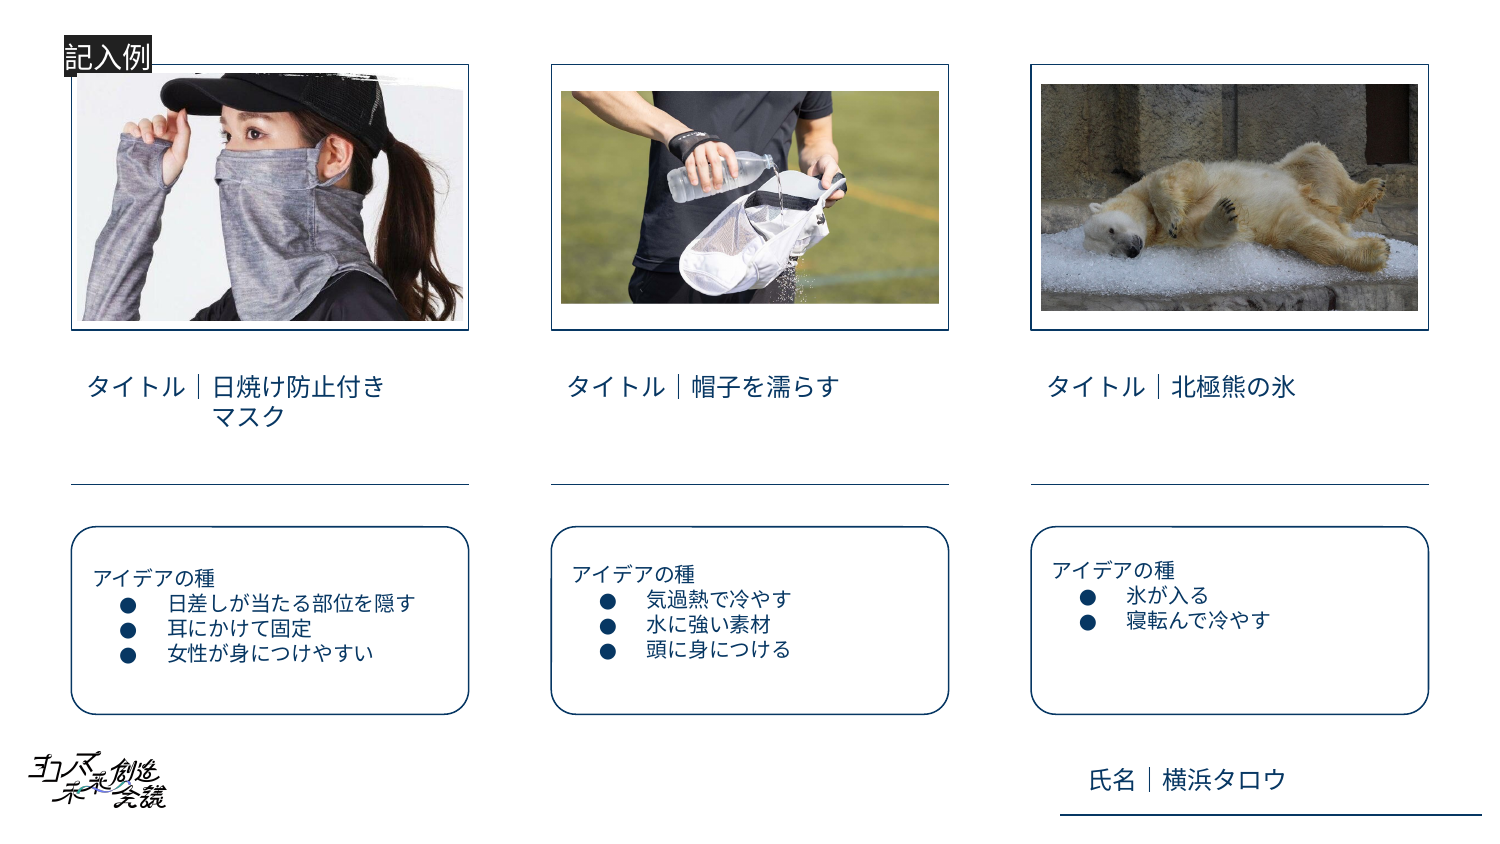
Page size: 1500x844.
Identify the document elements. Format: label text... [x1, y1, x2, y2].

text_box イメージ [1031, 64, 1429, 331]
text_box アイデアの種 氷が入る 寝転んで冷やす [1036, 542, 1423, 648]
text_box [551, 526, 949, 715]
text_box アイデアの種 日差しが当たる部位を隠す 耳にかけて固定 女性が身につけやすい [77, 550, 464, 681]
text_box イメージ [71, 321, 469, 331]
text_box [1031, 526, 1429, 715]
picture [15, 697, 180, 844]
picture [76, 73, 464, 322]
text_box [71, 526, 469, 715]
text_box 記入例 [49, 24, 824, 90]
text_box アイデアの種 気過熱で冷やす 水に強い素材 頭に身につける [556, 546, 943, 677]
picture [1041, 84, 1419, 311]
picture [561, 91, 939, 304]
text_box イメージ [551, 64, 949, 331]
text_box タイトル｜日焼け防止付き マスク [71, 356, 469, 446]
text_box 氏名｜横浜タロウ [1072, 749, 1470, 810]
text_box タイトル｜帽子を濡らす [551, 356, 949, 417]
text_box タイトル｜北極熊の氷 [1031, 356, 1429, 417]
